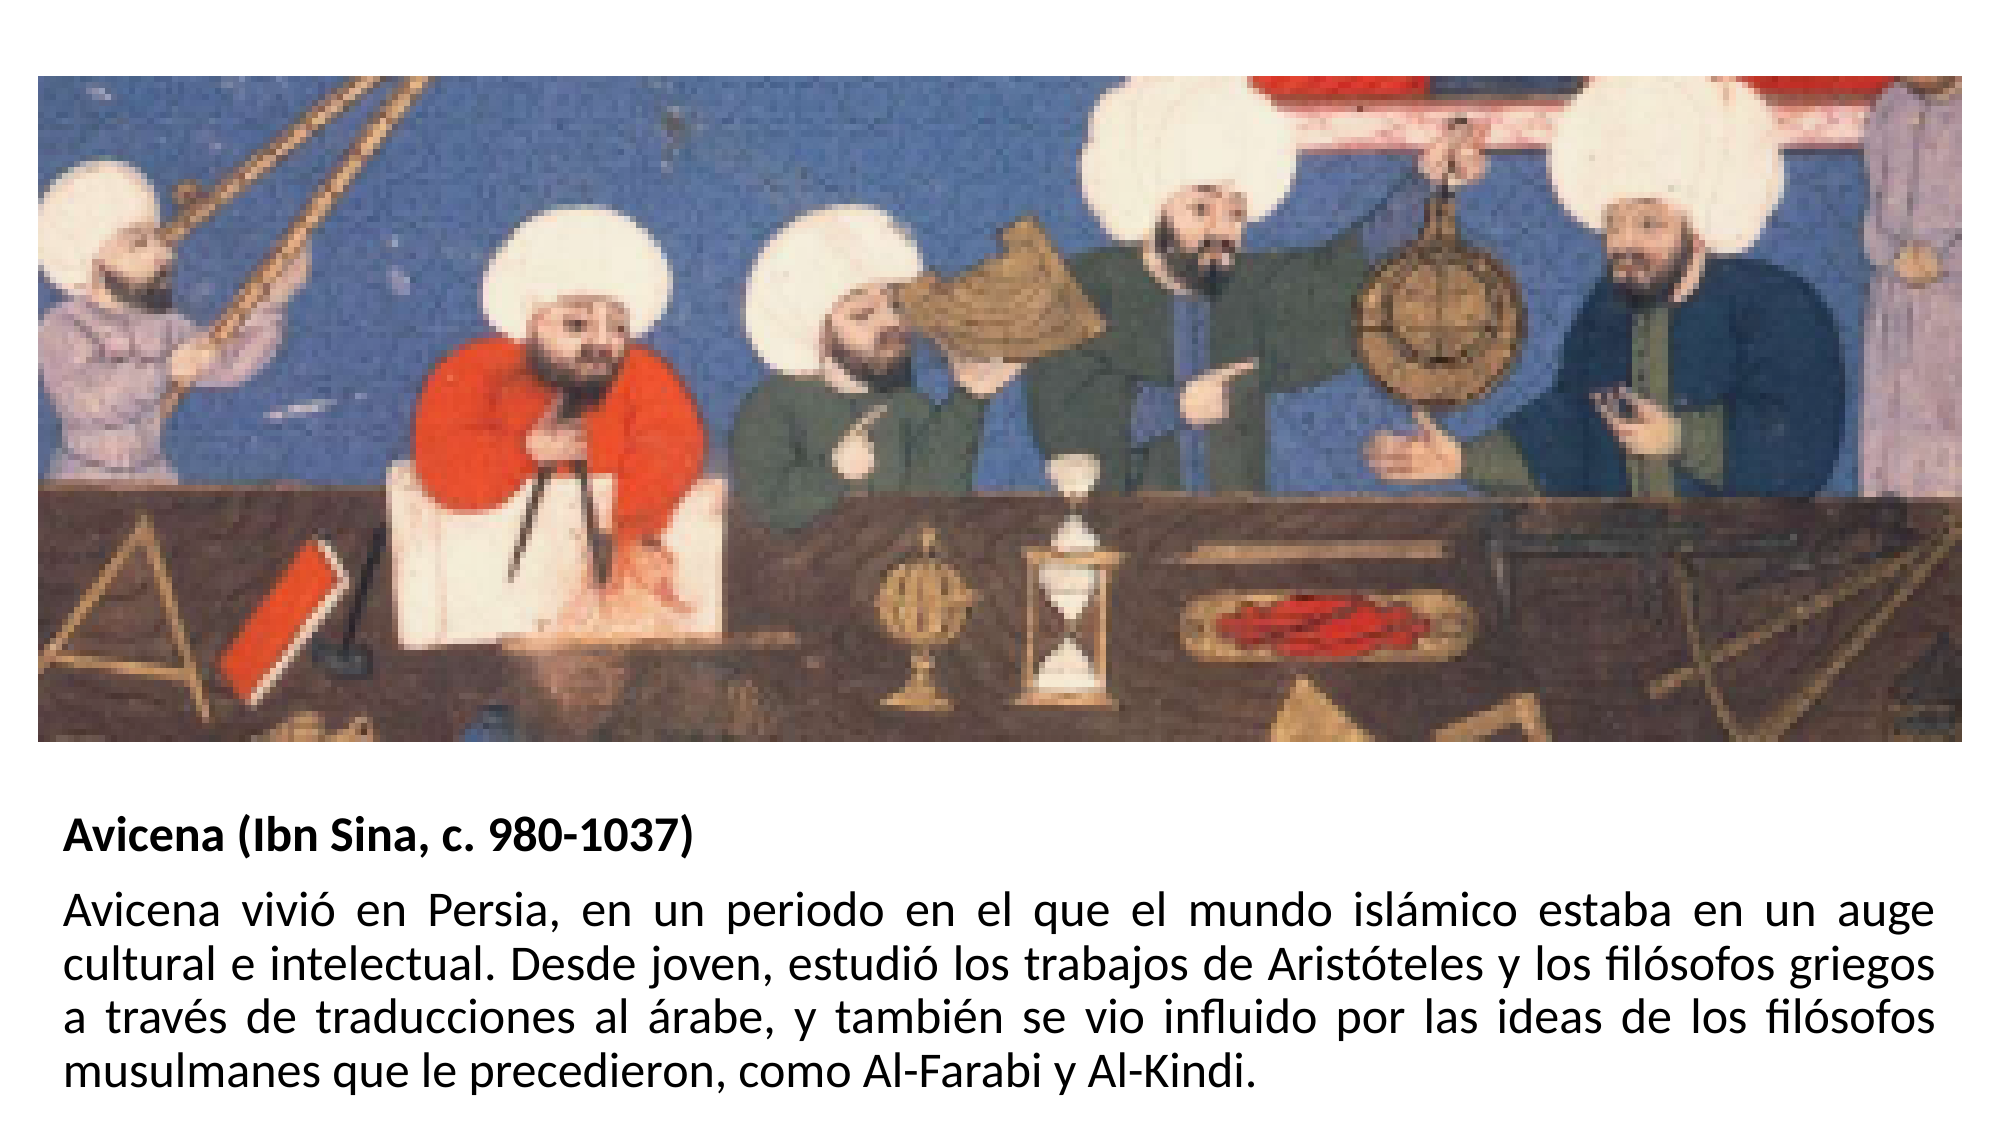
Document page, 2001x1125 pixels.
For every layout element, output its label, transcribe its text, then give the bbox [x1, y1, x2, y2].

subtitle Avicena (Ibn Sina, c. 980-1037) Avicena vivió en Persia, en un periodo en el que el mundo islámico estaba en un auge cultural e intelectual. Desde joven, estudió los trabajos de Aristóteles y los filósofos griegos a través de traducciones al árabe, y también se vio influido por las ideas de los filósofos musulmanes que le precedieron, como Al-Farabi y Al-Kindi. [47, 800, 1952, 1125]
picture [38, 76, 1962, 743]
